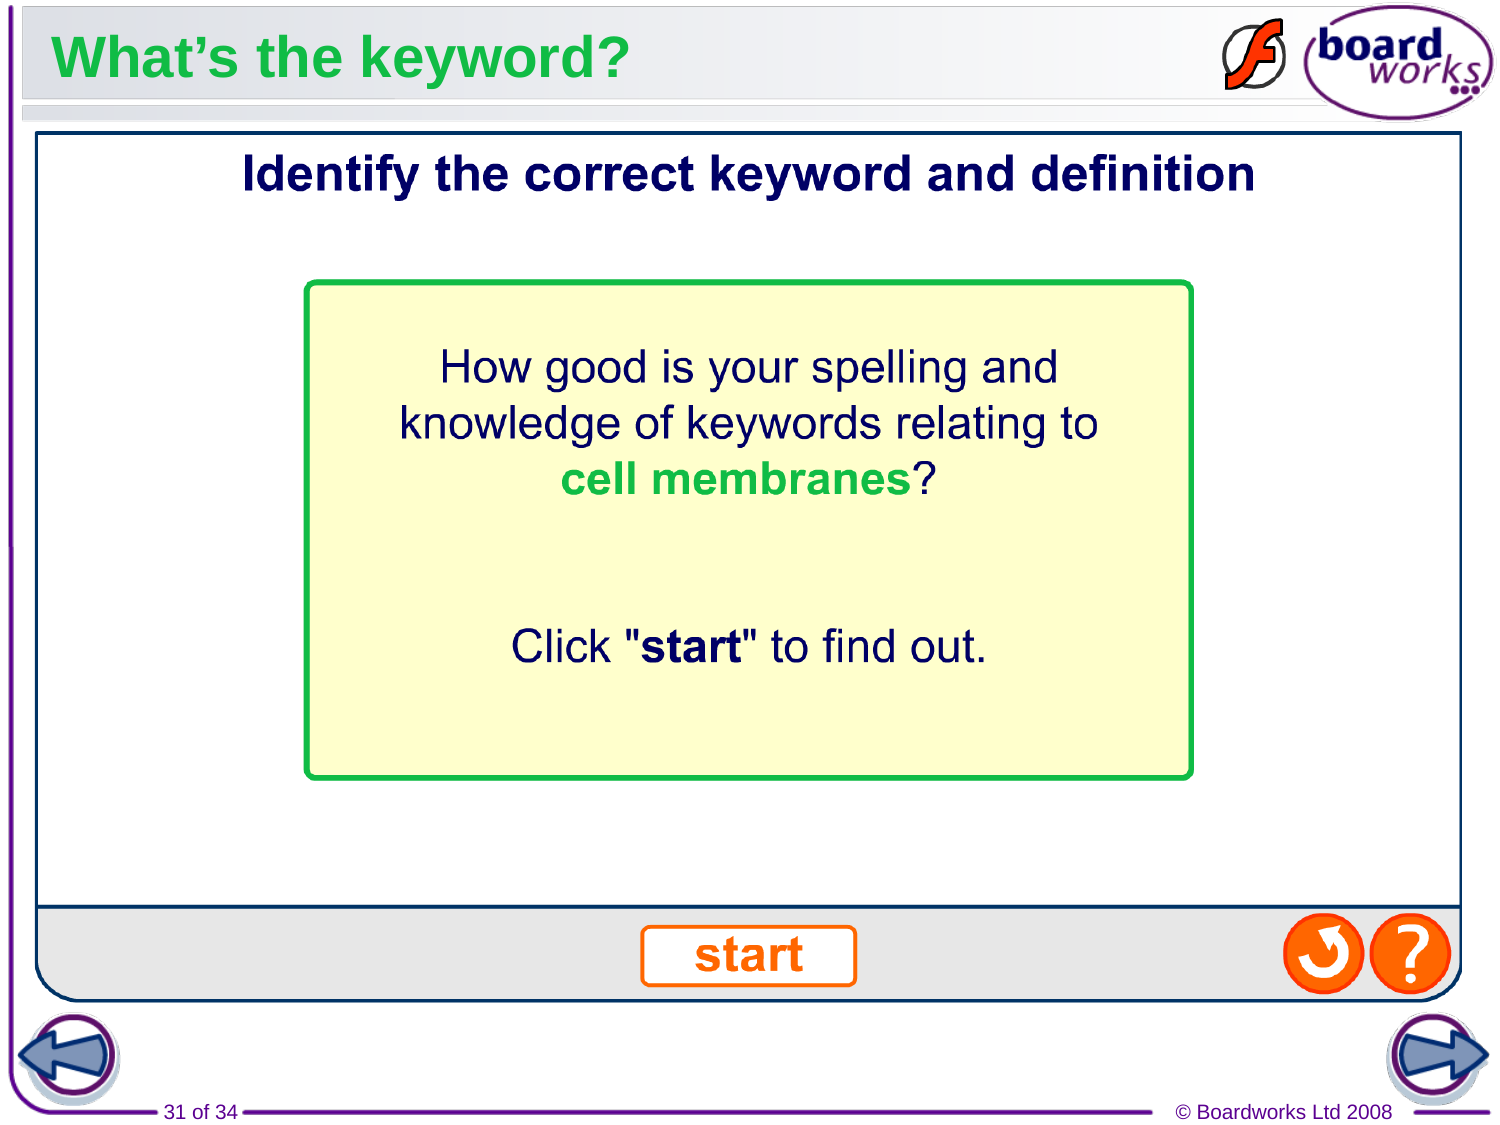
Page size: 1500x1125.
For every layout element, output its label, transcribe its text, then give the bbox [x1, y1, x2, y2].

title What’s the keyword? [36, 8, 1225, 100]
picture [0, 0, 1500, 1125]
